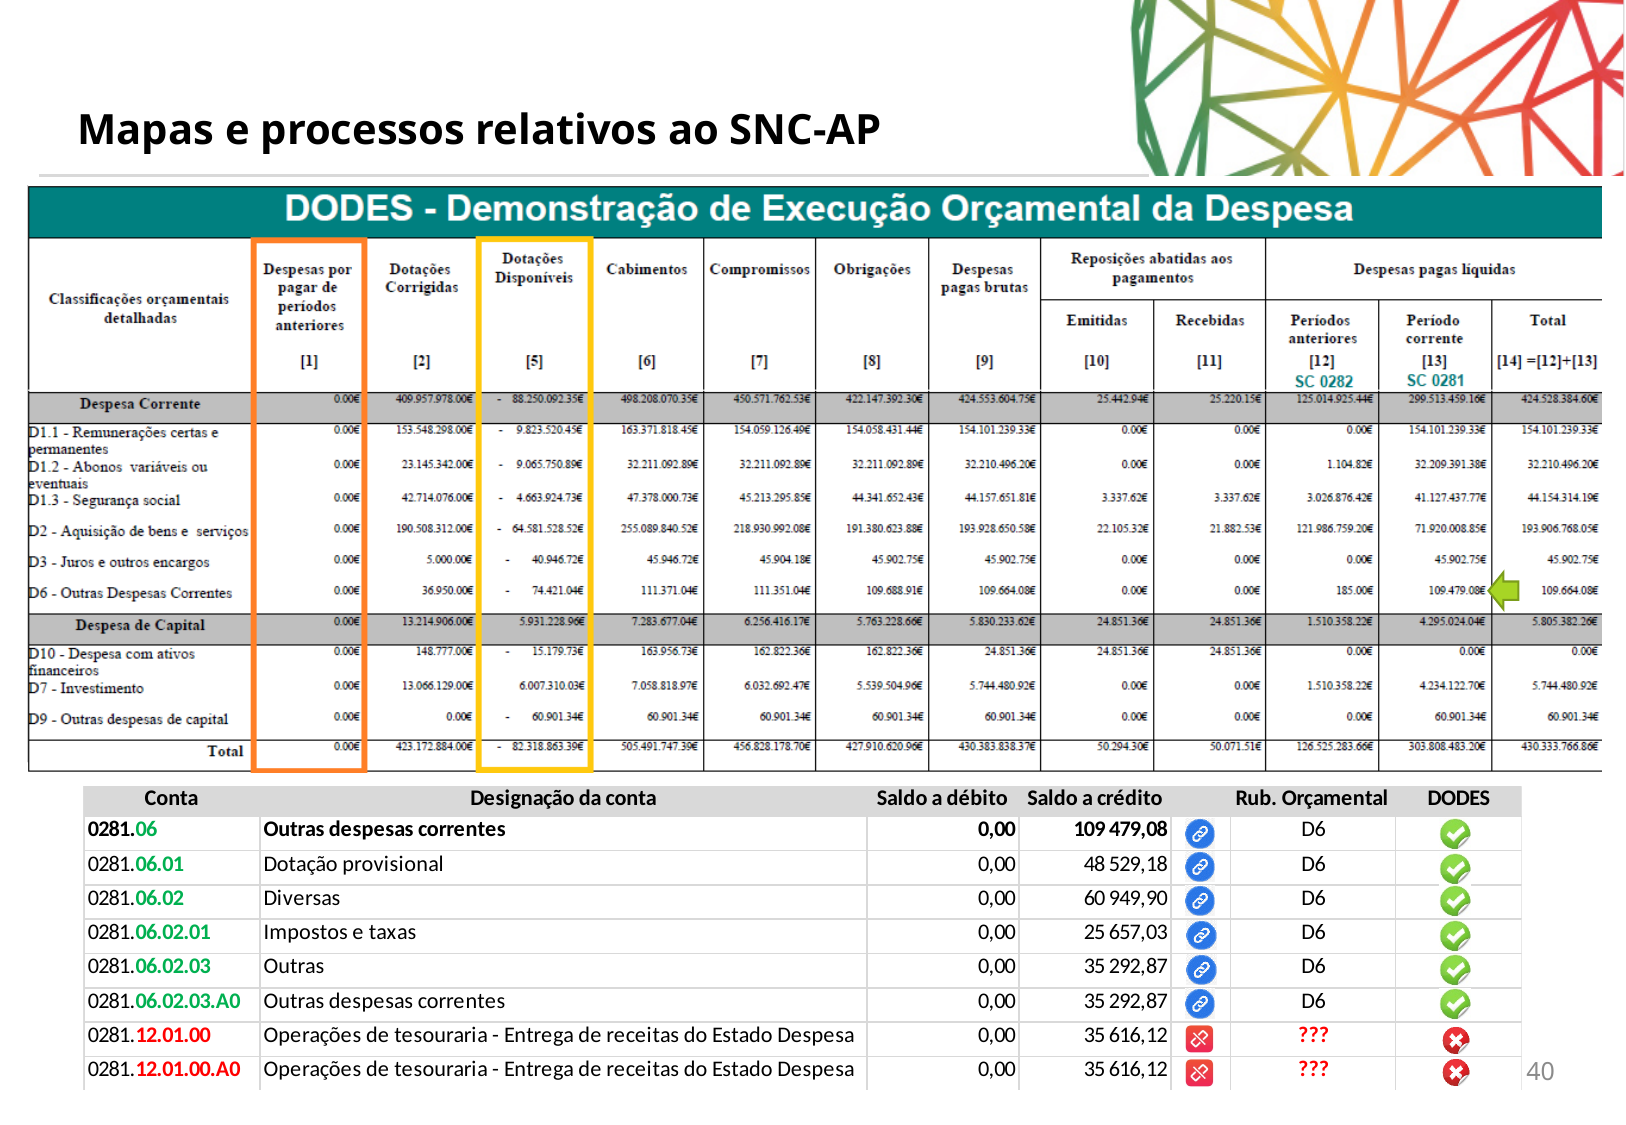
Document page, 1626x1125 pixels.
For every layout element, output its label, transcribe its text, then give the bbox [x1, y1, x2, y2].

picture [27, 185, 1602, 774]
picture [1129, 0, 1625, 176]
title Mapas e processos relativos ao SNC-AP [62, 87, 1563, 174]
slide_number 40 [1204, 1042, 1570, 1103]
picture [83, 785, 1524, 1092]
